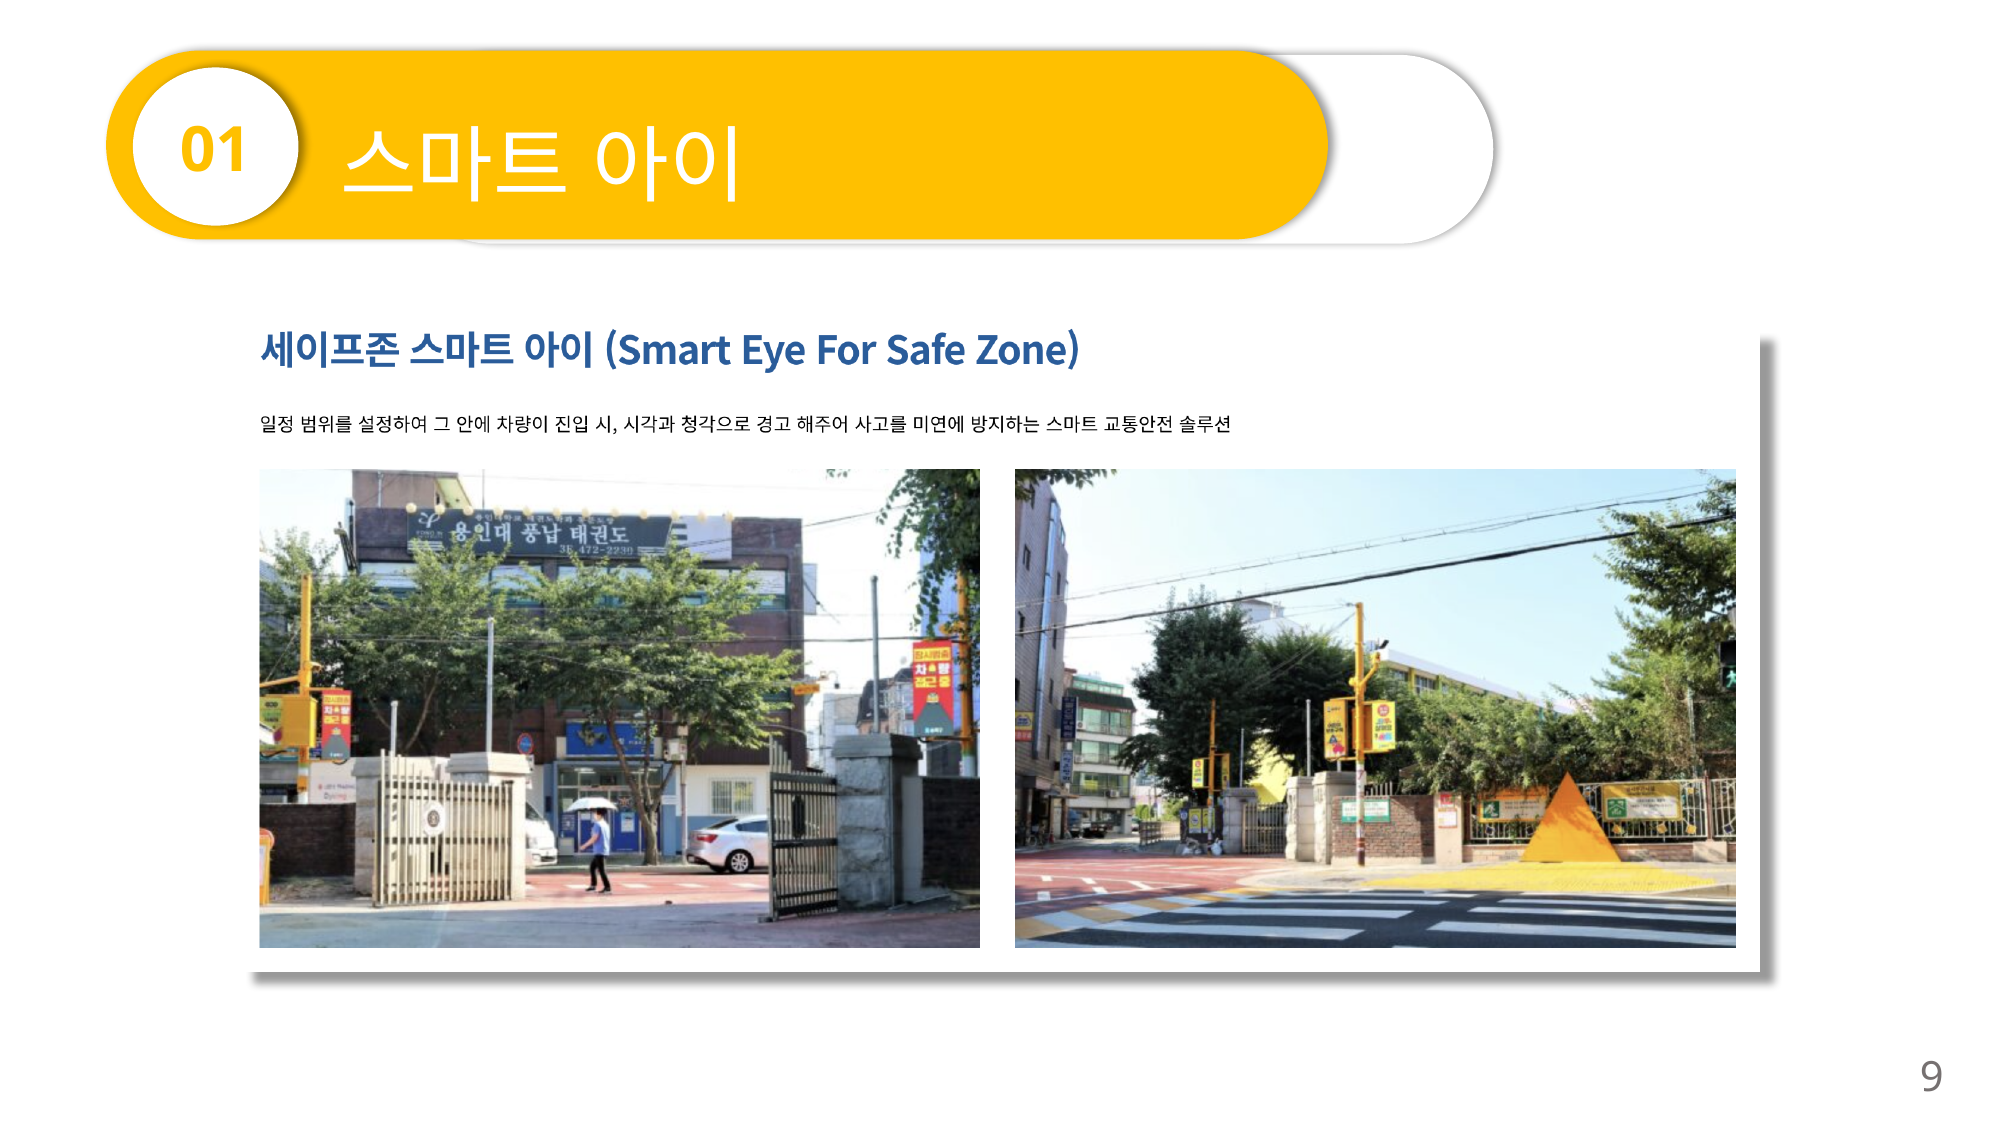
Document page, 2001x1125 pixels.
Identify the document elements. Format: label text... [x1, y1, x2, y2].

text_box 스마트 아이 [325, 54, 1407, 220]
text_box 01 [131, 66, 300, 227]
text_box [1250, 54, 1495, 245]
picture [239, 326, 1761, 972]
text_box [105, 49, 1293, 241]
text_box 9 [1905, 1042, 2000, 1108]
